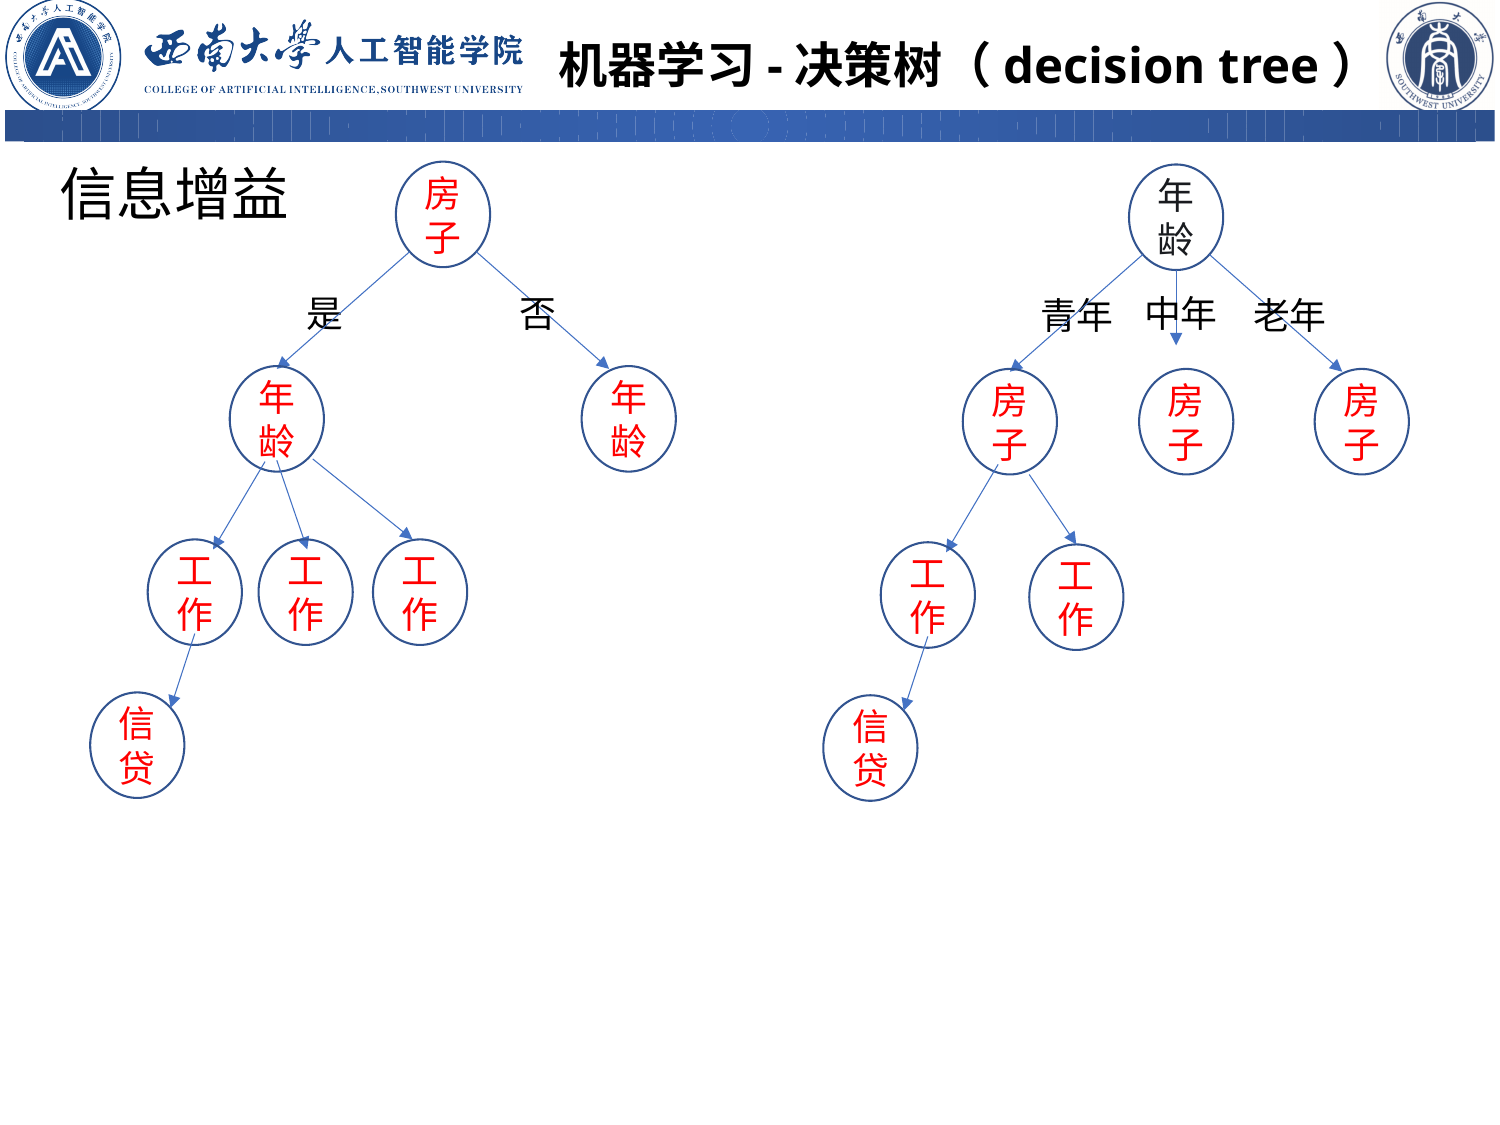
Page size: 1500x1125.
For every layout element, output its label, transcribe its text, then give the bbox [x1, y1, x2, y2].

text_box 年龄 [228, 365, 325, 473]
text_box 年龄 [580, 365, 677, 473]
text_box 信贷 [822, 694, 919, 802]
text_box 工作 [371, 538, 469, 646]
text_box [903, 647, 928, 711]
text_box 中年 [1143, 283, 1176, 343]
text_box 信息增益 [44, 150, 1437, 235]
text_box 年龄 [1130, 235, 1222, 272]
text_box 机器学习-决策树（decision tree） [543, 27, 1378, 102]
text_box 房子 [961, 367, 1059, 476]
picture [1378, 0, 1495, 118]
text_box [212, 461, 265, 550]
text_box 工作 [879, 541, 976, 649]
text_box [4, 109, 1496, 142]
text_box 工作 [257, 538, 354, 646]
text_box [1009, 254, 1143, 372]
picture [5, 0, 523, 117]
text_box 房子 [1138, 367, 1235, 476]
text_box 工作 [146, 538, 243, 646]
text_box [476, 251, 610, 369]
text_box 信贷 [89, 691, 186, 799]
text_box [276, 471, 308, 550]
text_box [170, 644, 195, 708]
text_box 工作 [1028, 543, 1125, 651]
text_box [1029, 474, 1077, 545]
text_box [312, 458, 413, 540]
text_box 房子 [398, 235, 488, 269]
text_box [946, 464, 999, 553]
text_box 房子 [1313, 367, 1410, 476]
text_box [276, 251, 410, 369]
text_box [1209, 254, 1343, 372]
text_box 中年 [1177, 283, 1209, 343]
